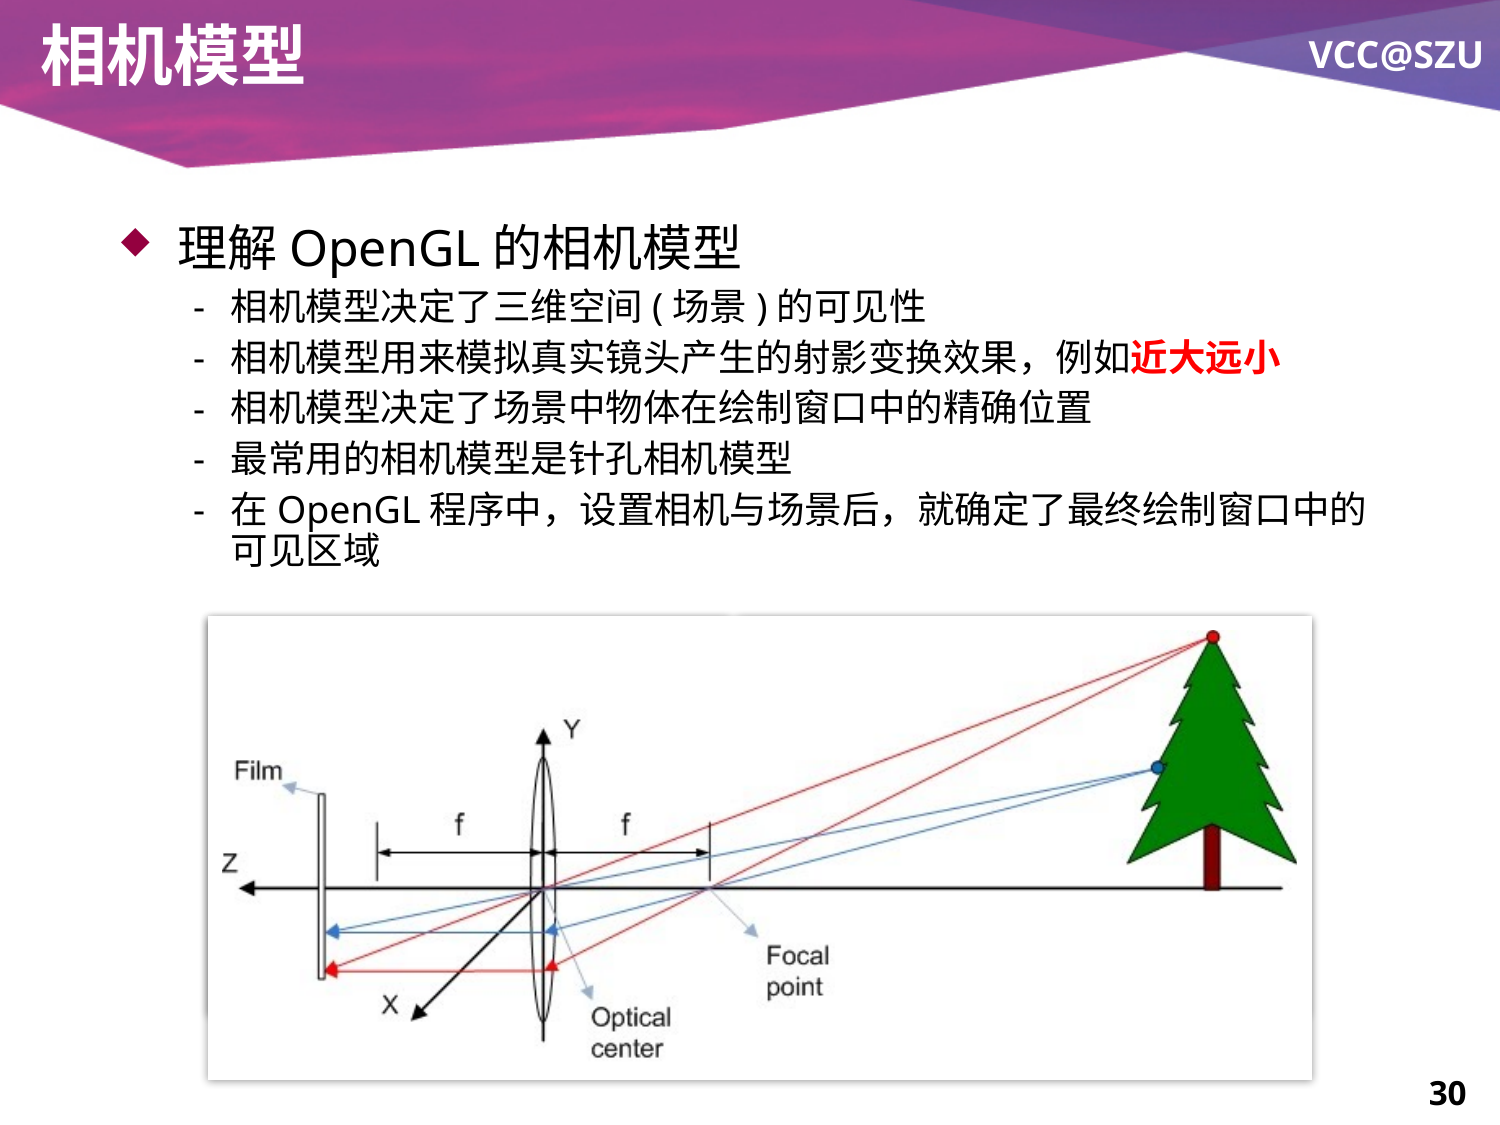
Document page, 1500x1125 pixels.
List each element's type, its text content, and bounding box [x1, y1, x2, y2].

list 理解OpenGL的相机模型 相机模型决定了三维空间(场景)的可见性 相机模型用来模拟真实镜头产生的射影变换效果，例如近大远小 相机模型决定了场景中物体在绘制窗口中的精确位置 最常用的相机模型是针孔相机模型 在OpenGL程序中，设置相机与场景后，就确定了最终绘制窗口中的可见区域 [103, 216, 1397, 930]
picture [0, 0, 1500, 1125]
slide_number 30 [1384, 1065, 1500, 1125]
title 相机模型 [25, 15, 1320, 104]
